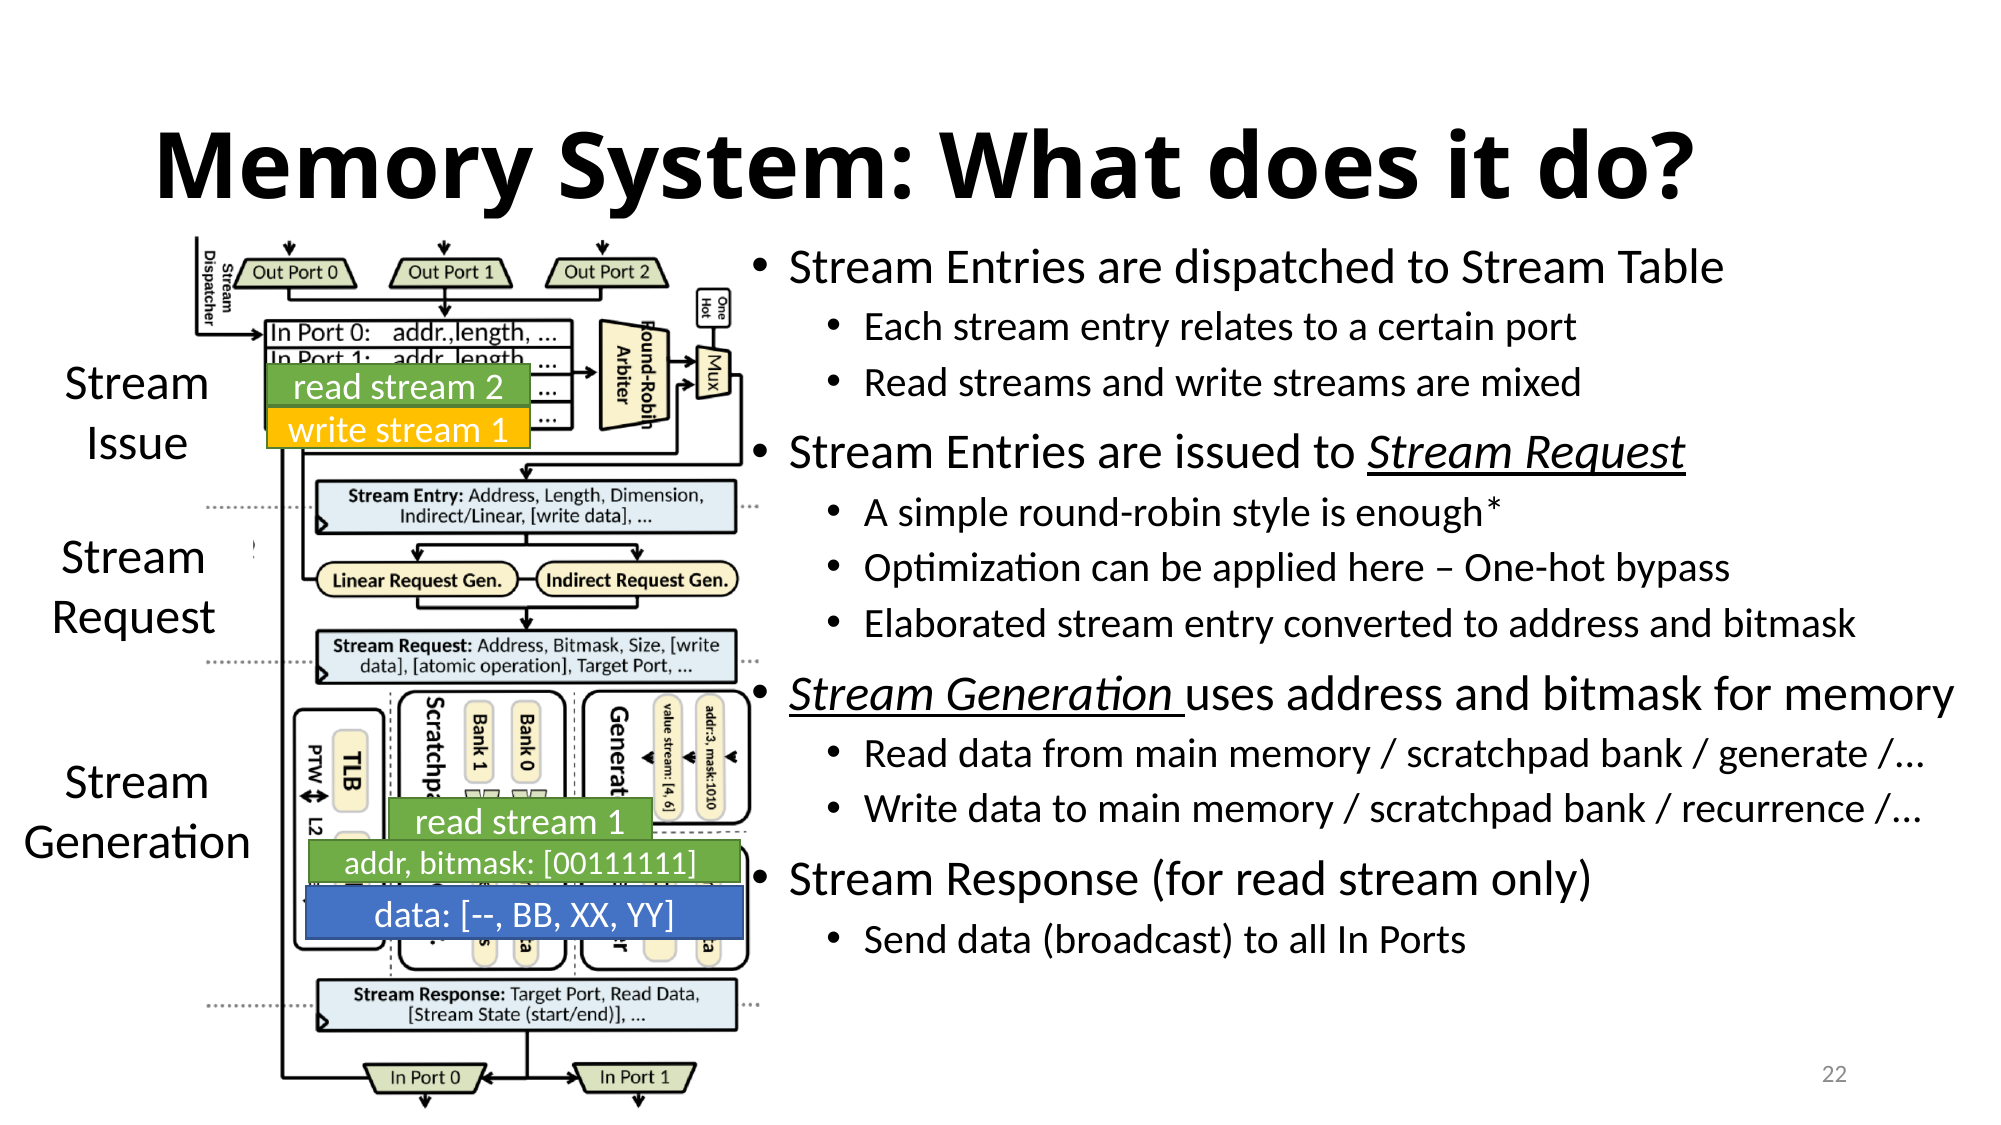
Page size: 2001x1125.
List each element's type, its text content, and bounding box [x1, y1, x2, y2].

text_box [305, 798, 744, 939]
slide_number 22 [1412, 1042, 1863, 1103]
list Stream Entries are dispatched to Stream Table Each stream entry relates to a certain port Read streams and write streams are mixed Stream Entries are issued to Stream Request A simple round-robin style is enough* Optimization can be applied here – One-hot bypass Elaborated stream entry converted to address and bitmask Stream Generation uses address and bitmask for memory Read data from main memory / scratchpad bank / generate /... Write data to main memory / scratchpad bank / recurrence /... Stream Response (for read stream only) Send data (broadcast) to all In Ports [762, 232, 2000, 1102]
title Memory System: What does it do? [137, 59, 1863, 232]
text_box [3, 218, 762, 1125]
